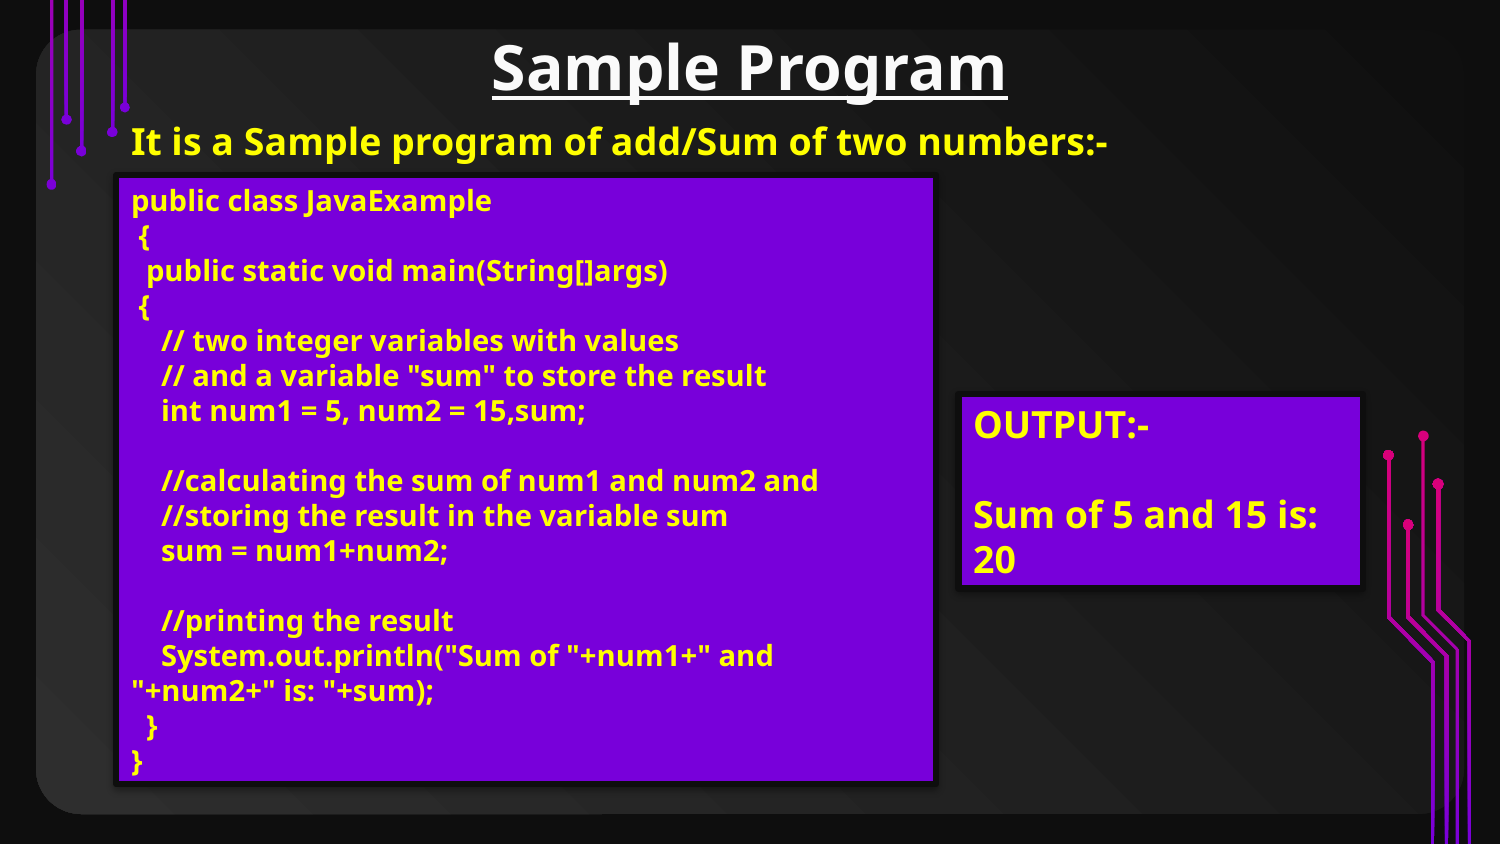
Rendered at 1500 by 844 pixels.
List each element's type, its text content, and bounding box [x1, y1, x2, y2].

text_box OUTPUT:- Sum of 5 and 15 is: 20 [955, 391, 1366, 592]
text_box It is a Sample program of add/Sum of two numbers:- [116, 110, 1161, 171]
title Sample Program [118, 13, 1382, 108]
text_box public class JavaExample { public static void main(String[]args) { // two integer variables with values // and a variable "sum" to store the result int num1 = 5, num2 = 15,sum; //calculating the sum of num1 and num2 and //storing the result in the variable sum sum = num1+num2; //printing the result System.out.println("Sum of "+num1+" and "+num2+" is: "+sum); } } [113, 172, 939, 787]
